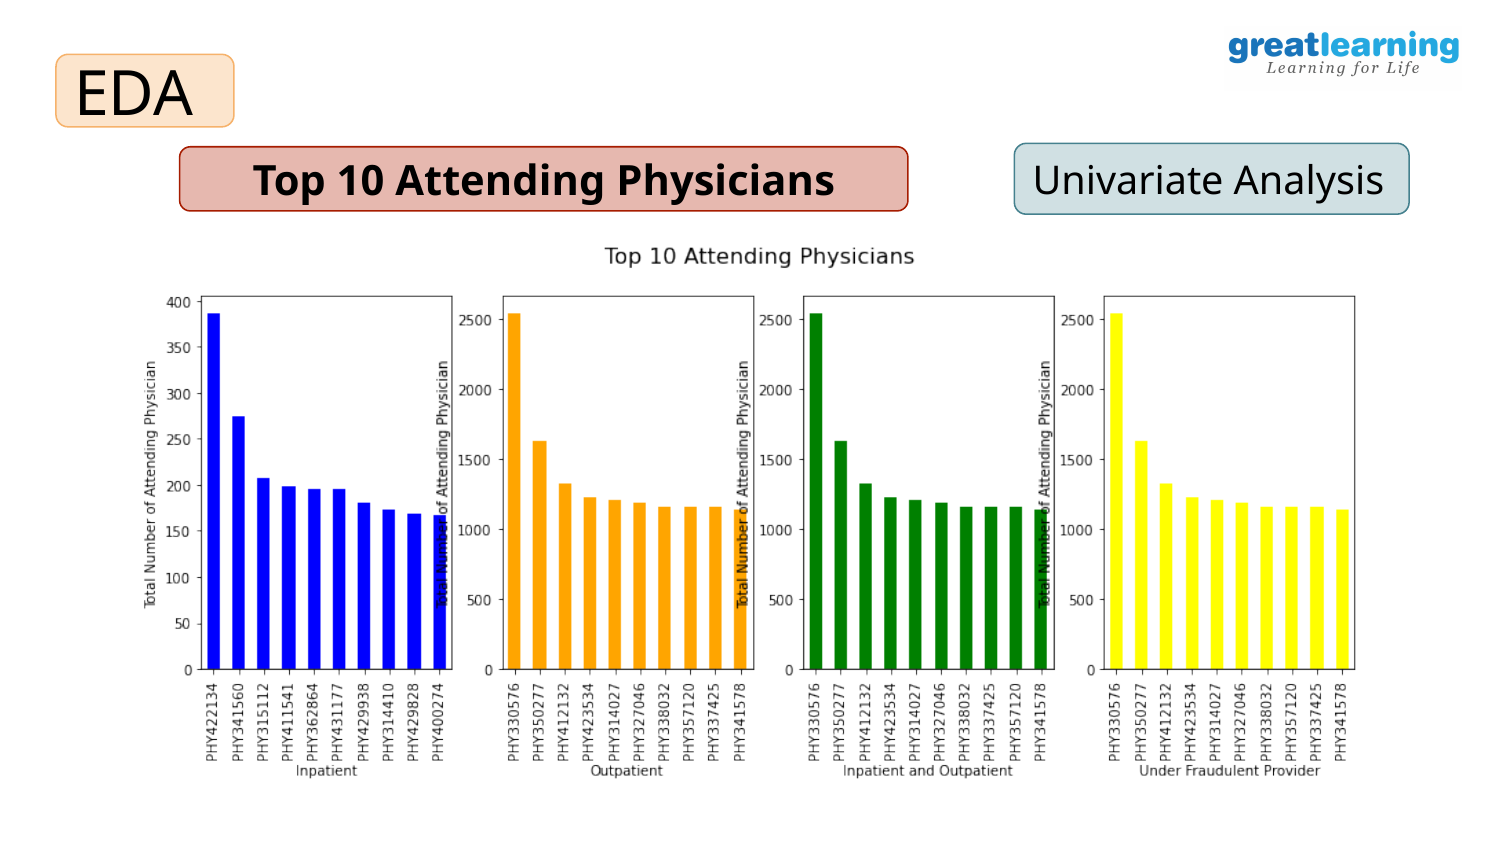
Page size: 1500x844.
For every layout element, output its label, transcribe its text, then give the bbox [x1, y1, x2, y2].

picture [1223, 26, 1462, 91]
text_box EDA [55, 54, 234, 127]
text_box Top 10 Attending Physicians [179, 146, 908, 211]
picture [136, 237, 1364, 787]
text_box Univariate Analysis [1014, 143, 1410, 215]
